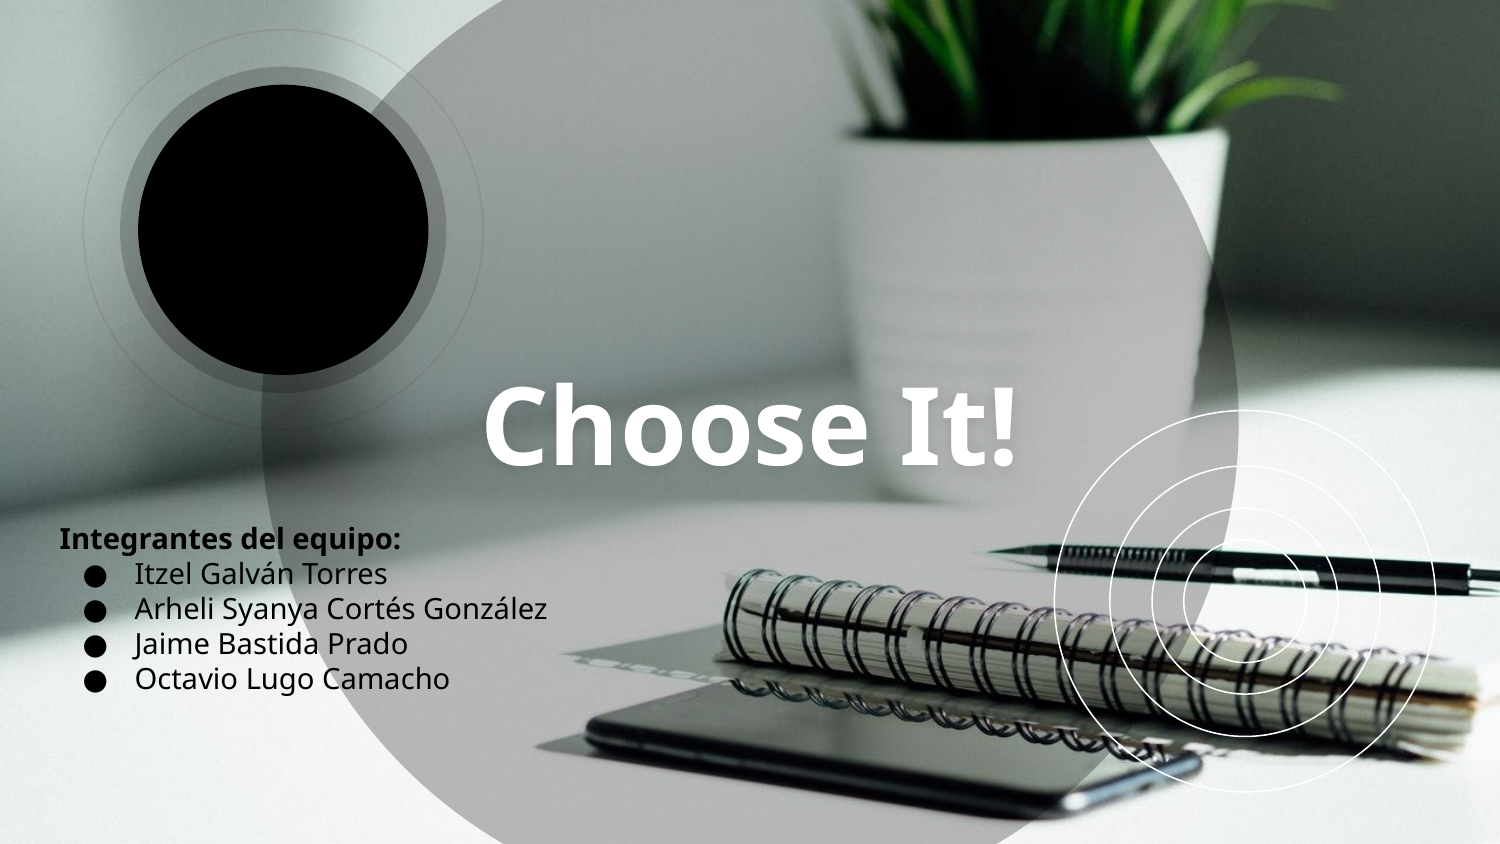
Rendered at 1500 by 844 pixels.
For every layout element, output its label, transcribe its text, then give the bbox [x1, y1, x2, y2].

picture [0, 0, 1500, 844]
title Choose It! [362, 326, 1138, 517]
text_box Integrantes del equipo: Itzel Galván Torres Arheli Syanya Cortés González Jaime Bastida Prado Octavio Lugo Camacho [44, 505, 606, 827]
